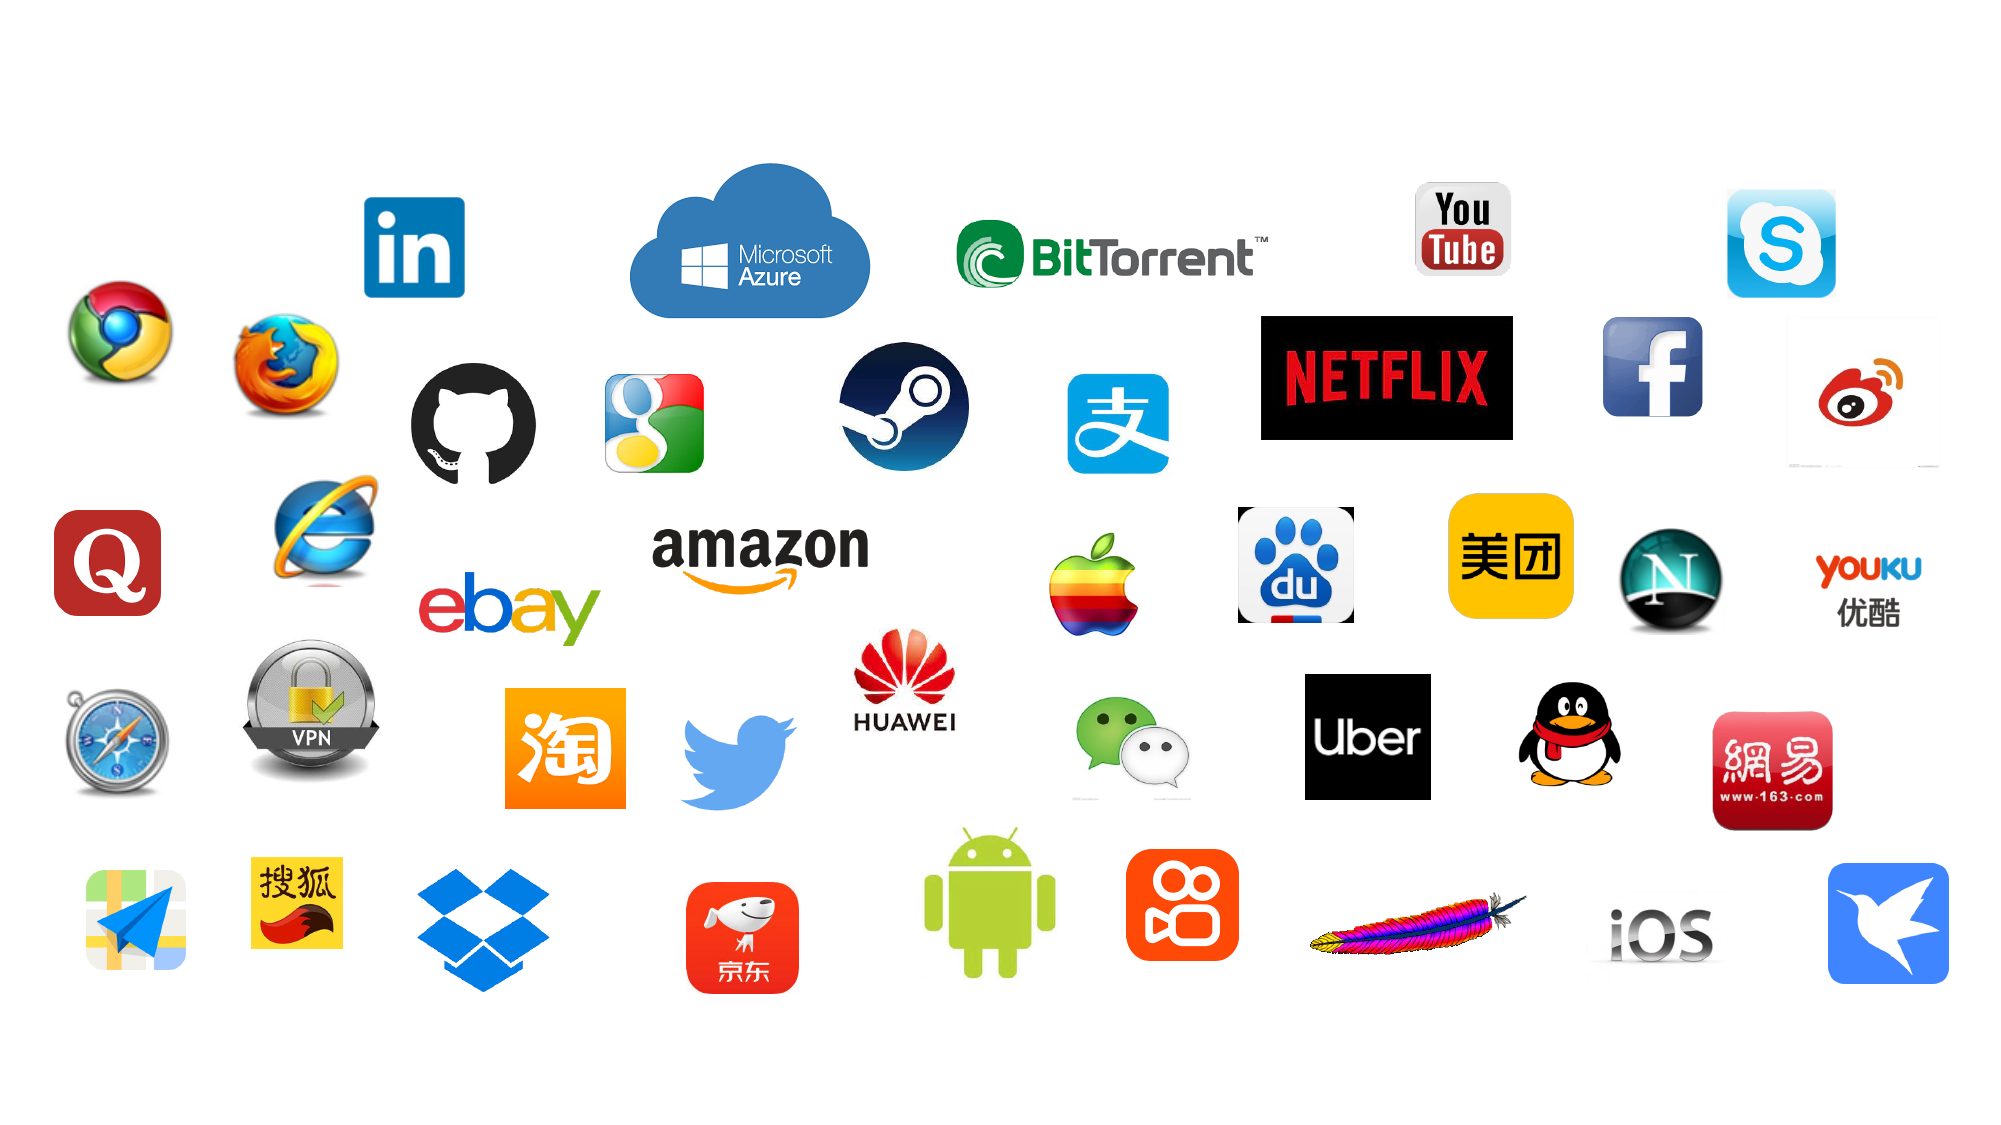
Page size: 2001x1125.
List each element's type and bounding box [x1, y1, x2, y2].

picture [1594, 308, 1711, 425]
picture [62, 688, 177, 799]
picture [1828, 863, 1949, 984]
picture [1727, 189, 1836, 298]
picture [596, 365, 712, 481]
picture [1261, 316, 1513, 440]
picture [1617, 528, 1729, 635]
picture [1057, 363, 1179, 484]
picture [665, 615, 1033, 826]
picture [1448, 493, 1574, 619]
picture [1812, 534, 1926, 648]
picture [419, 572, 601, 646]
picture [239, 636, 383, 785]
picture [1126, 849, 1239, 961]
picture [651, 526, 871, 605]
picture [1411, 178, 1514, 280]
picture [1305, 884, 1527, 955]
picture [1712, 710, 1833, 831]
picture [946, 210, 1276, 297]
picture [86, 870, 186, 970]
picture [54, 510, 161, 617]
picture [839, 342, 969, 471]
picture [267, 469, 390, 587]
picture [1481, 669, 1665, 810]
picture [505, 688, 626, 809]
picture [1238, 507, 1354, 623]
picture [920, 822, 1061, 981]
picture [686, 882, 799, 994]
picture [362, 195, 467, 300]
picture [62, 279, 177, 389]
picture [1787, 316, 1940, 468]
picture [614, 154, 896, 331]
picture [1040, 531, 1146, 637]
picture [400, 351, 546, 496]
picture [251, 857, 343, 949]
picture [1586, 890, 1728, 983]
picture [1305, 674, 1431, 800]
picture [387, 866, 579, 994]
picture [227, 307, 346, 420]
picture [1071, 680, 1192, 801]
